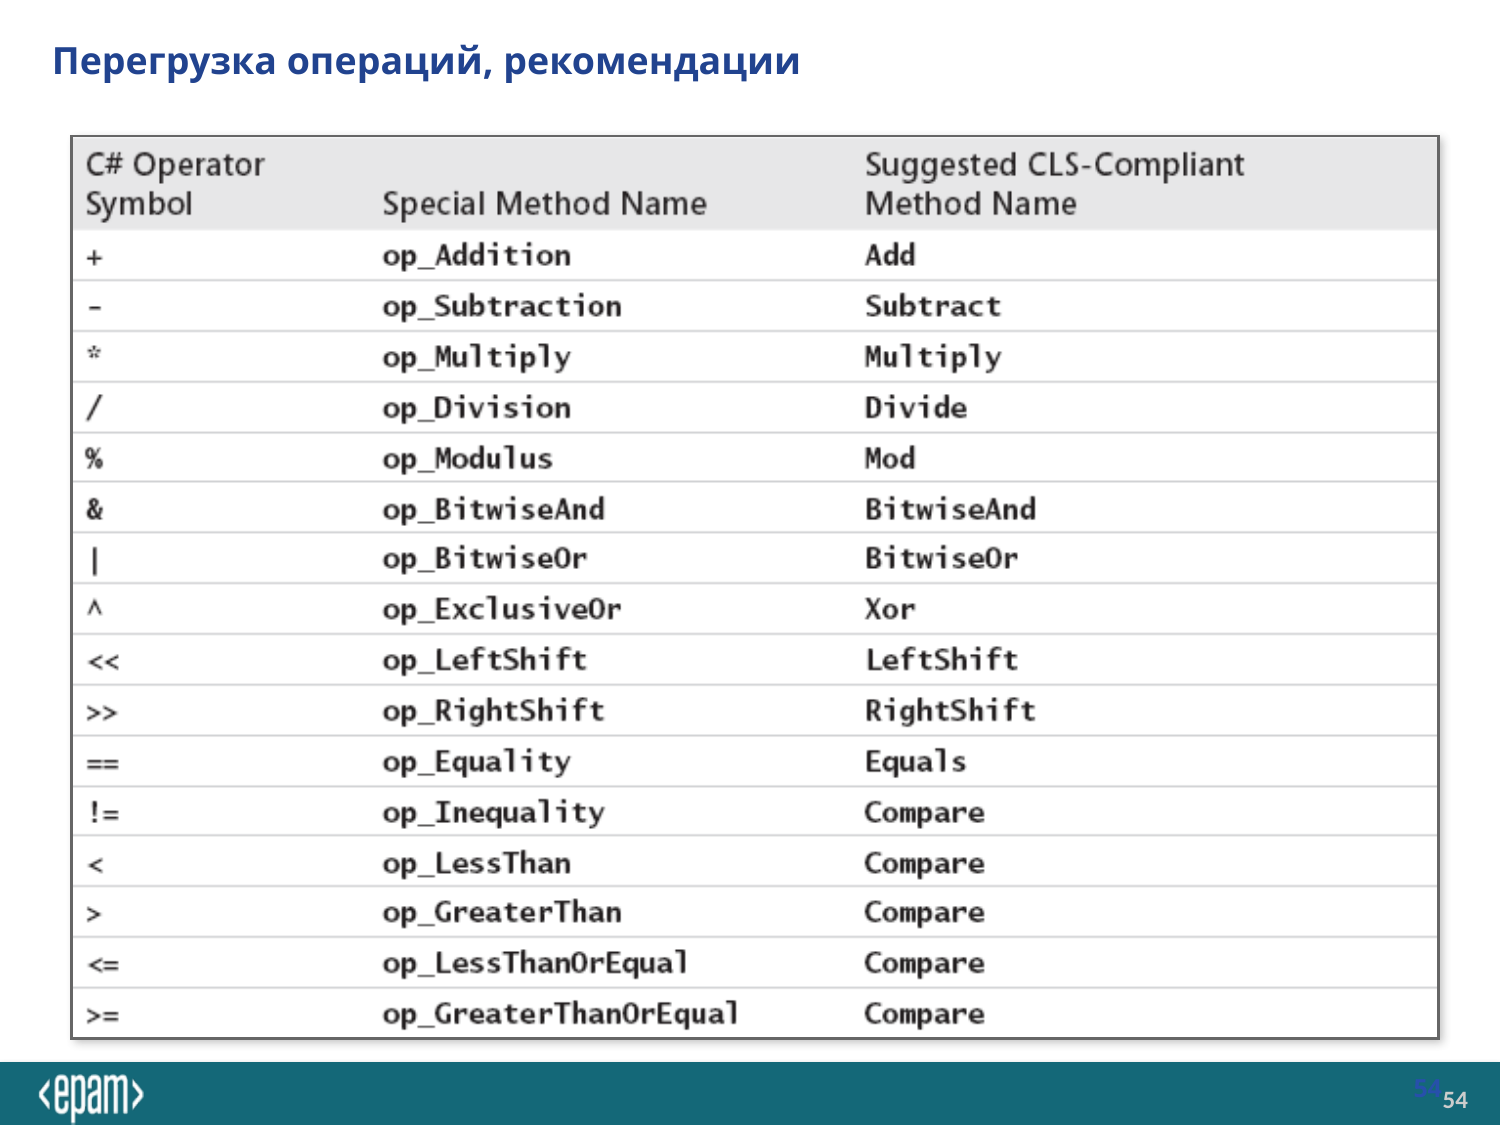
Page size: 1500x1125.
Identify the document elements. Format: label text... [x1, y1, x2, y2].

title Перегрузка операций, рекомендации [37, 29, 1469, 90]
picture [38, 1074, 144, 1125]
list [72, 137, 1438, 1038]
